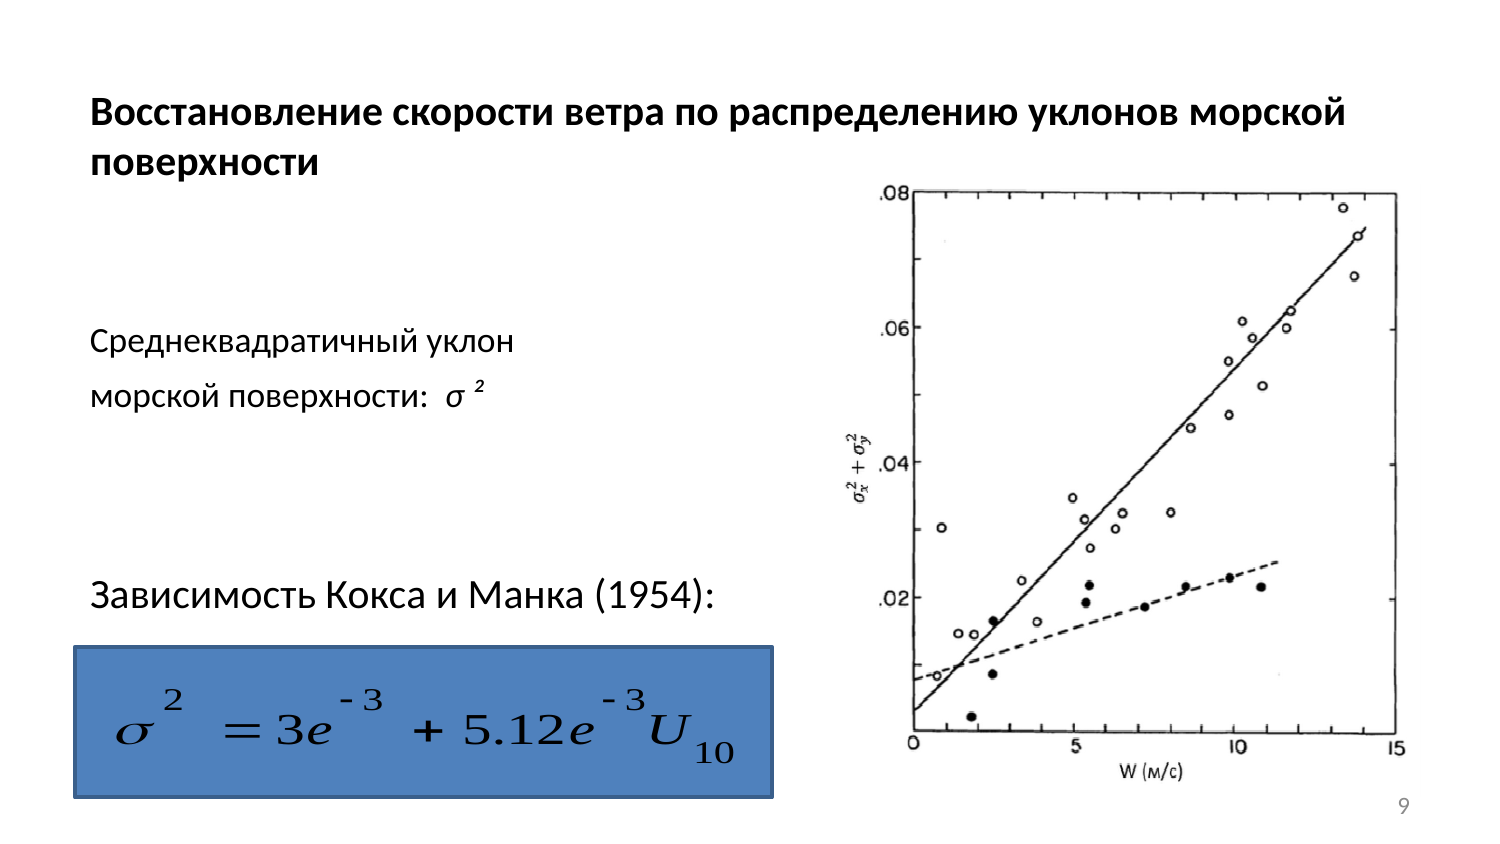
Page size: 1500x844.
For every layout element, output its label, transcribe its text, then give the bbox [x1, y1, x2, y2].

text_box [73, 645, 774, 799]
slide_number 9 [1074, 782, 1425, 827]
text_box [99, 668, 752, 783]
picture [812, 184, 1421, 798]
text_box Среднеквадратичный уклон морской поверхности: σ ² [74, 309, 663, 422]
list Зависимость Кокса и Манка (1954): [75, 559, 807, 622]
title Восстановление скорости ветра по распределению уклонов морской поверхности [75, 84, 1413, 184]
